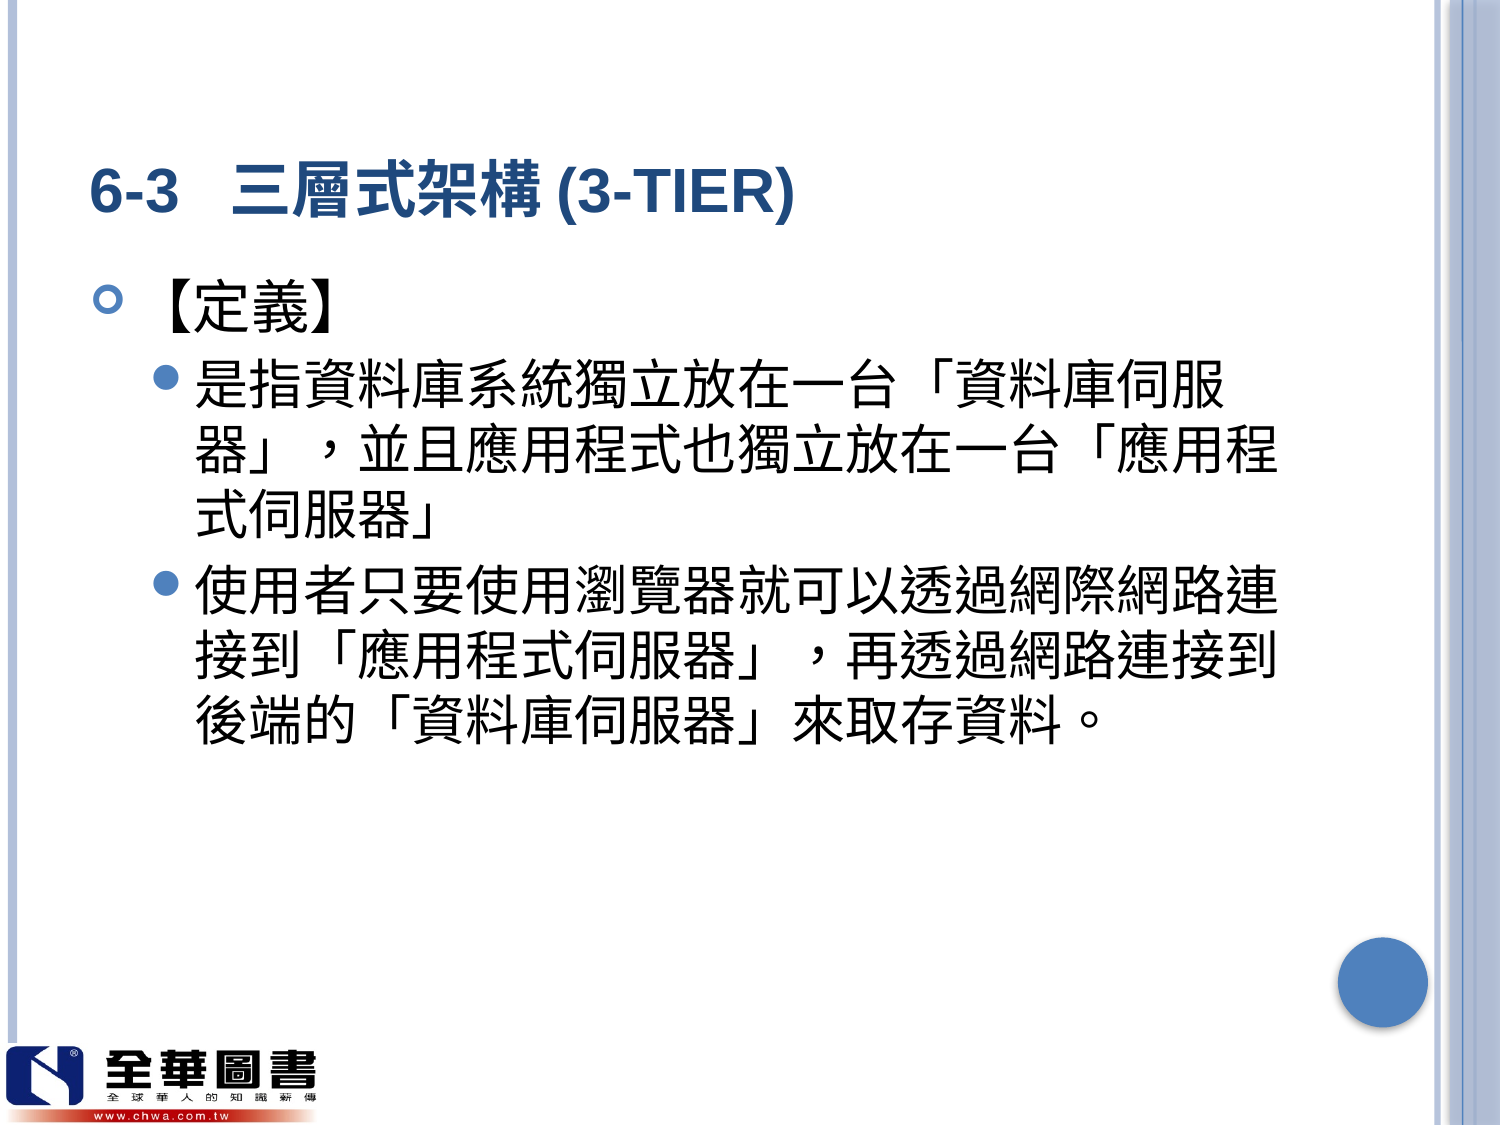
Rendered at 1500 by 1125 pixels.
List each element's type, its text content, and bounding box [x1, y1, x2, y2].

list 【定義】 是指資料庫系統獨立放在一台「資料庫伺服器」，並且應用程式也獨立放在一台「應用程式伺服器」 使用者只要使用瀏覽器就可以透過網際網路連接到「應用程式伺服器」，再透過網路連接到後端的「資料庫伺服器」來取存資料。 [75, 262, 1300, 1062]
picture [0, 1043, 322, 1125]
title 6-3 三層式架構(3-Tier) [75, 45, 1300, 233]
